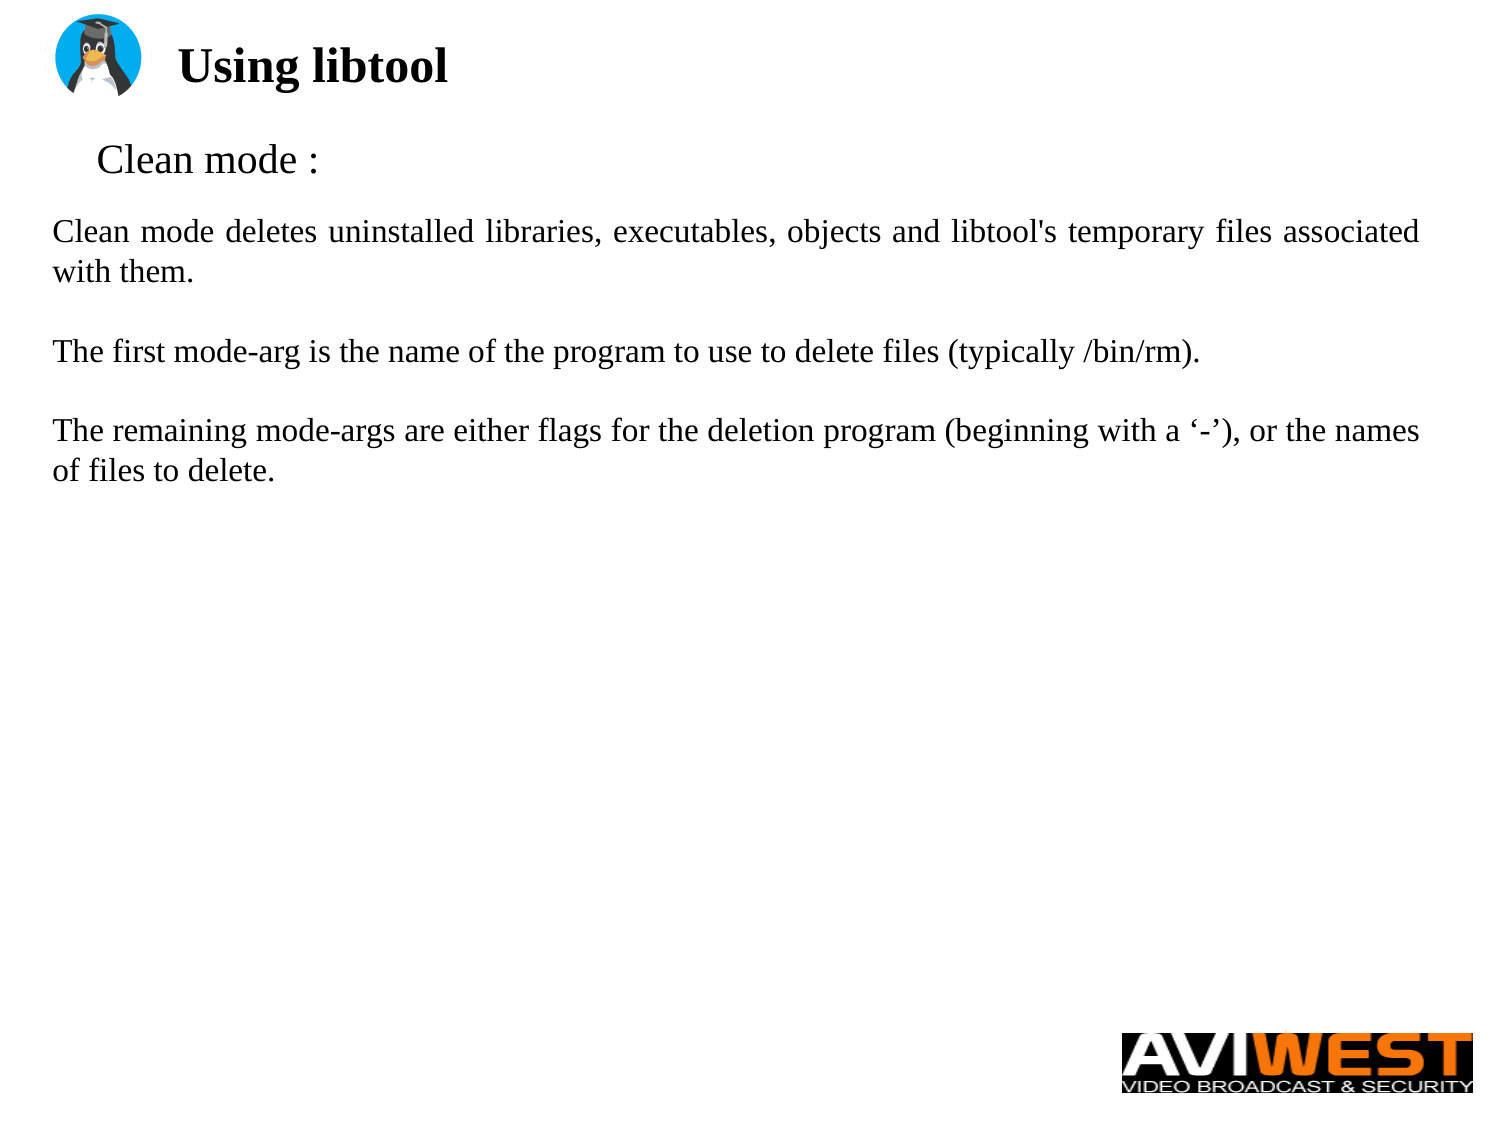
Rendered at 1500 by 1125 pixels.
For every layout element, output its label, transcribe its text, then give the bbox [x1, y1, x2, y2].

text_box Clean mode deletes uninstalled libraries, executables, objects and libtool's temporary files associated with them. The first mode-arg is the name of the program to use to delete files (typically /bin/rm). The remaining mode-args are either flags for the deletion program (beginning with a ‘-’), or the names of files to delete. [37, 201, 1438, 496]
text_box Using libtool [162, 24, 1475, 100]
text_box  Clean mode : [38, 124, 317, 190]
picture [1122, 1033, 1473, 1093]
picture [44, 3, 152, 112]
